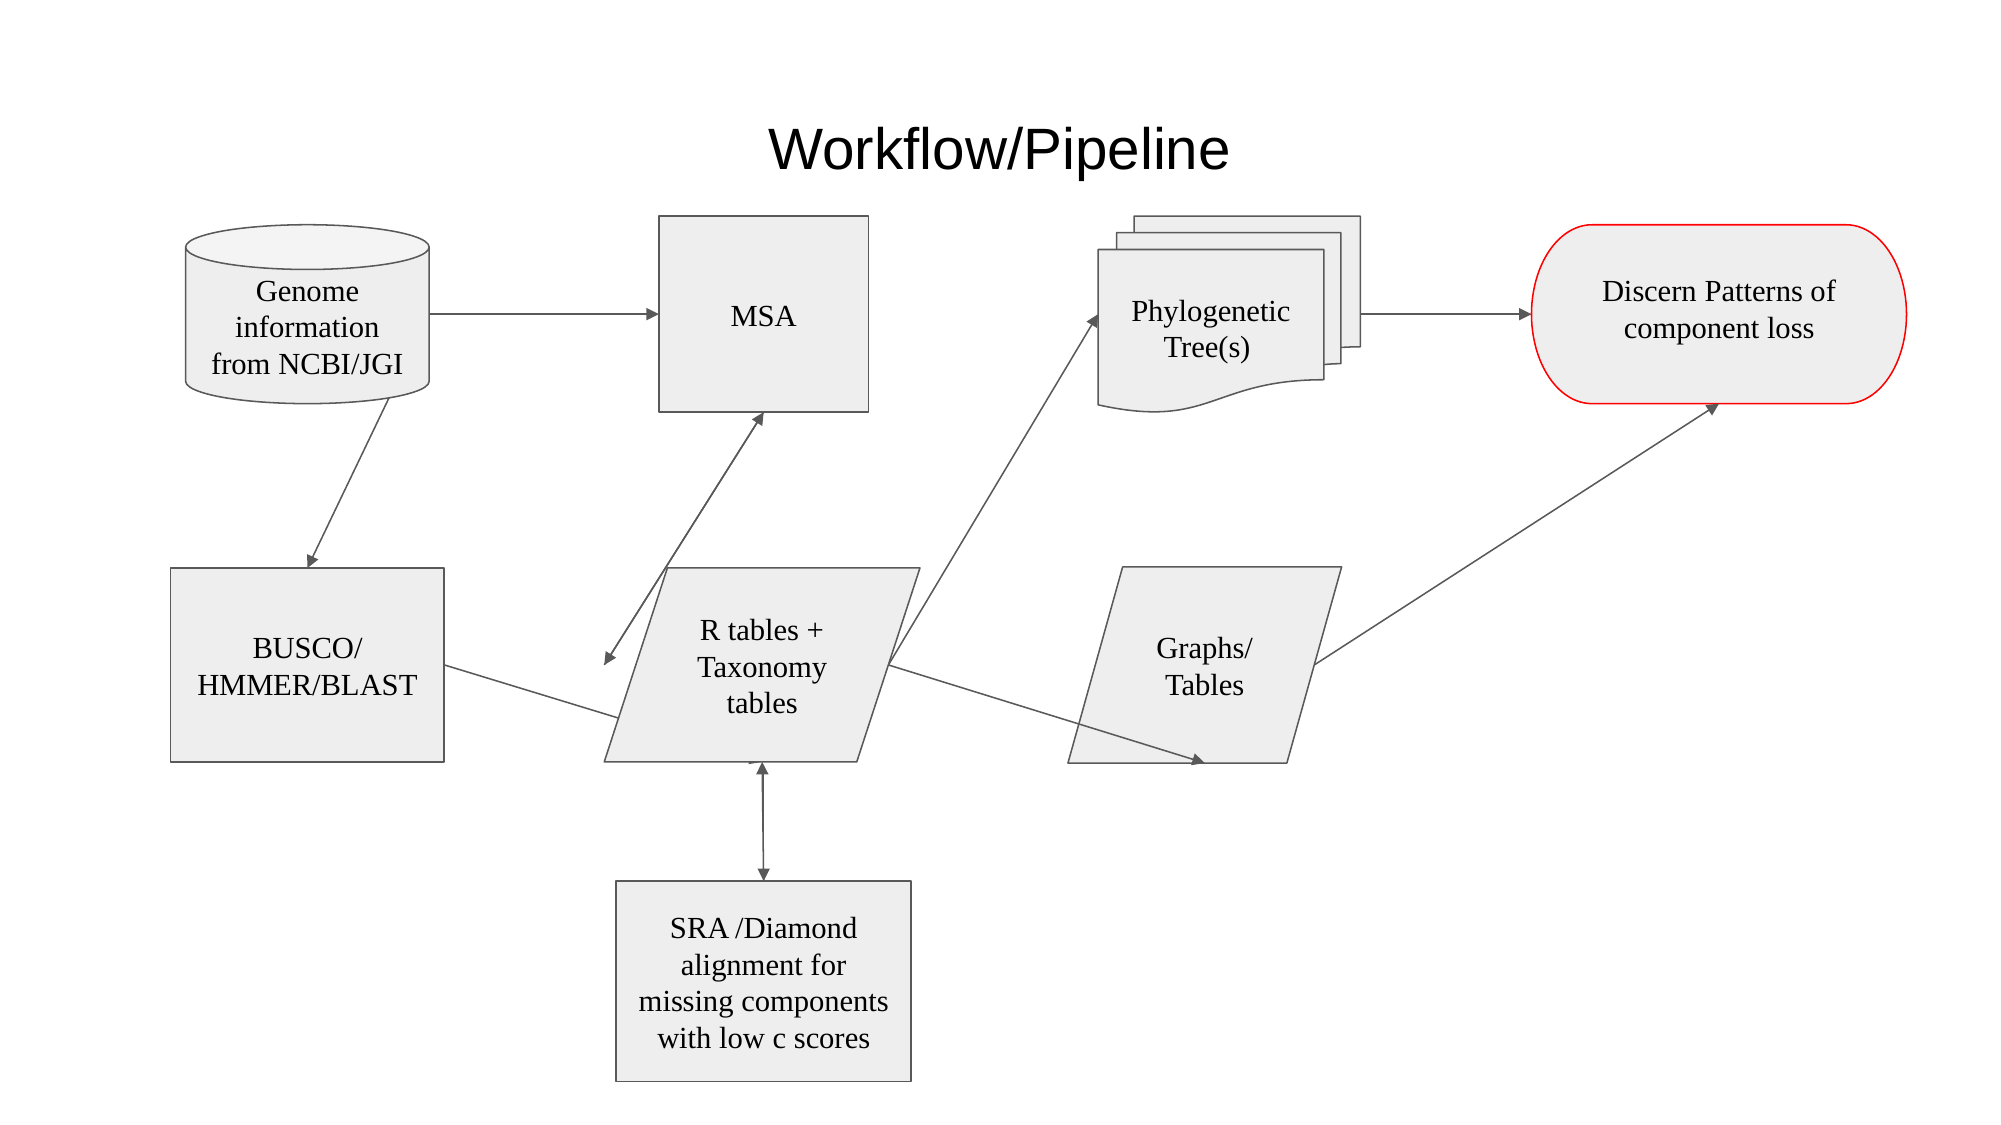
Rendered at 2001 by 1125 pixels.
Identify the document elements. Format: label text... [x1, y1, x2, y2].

title Workflow/Pipeline [68, 90, 1932, 217]
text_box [170, 215, 1907, 1082]
